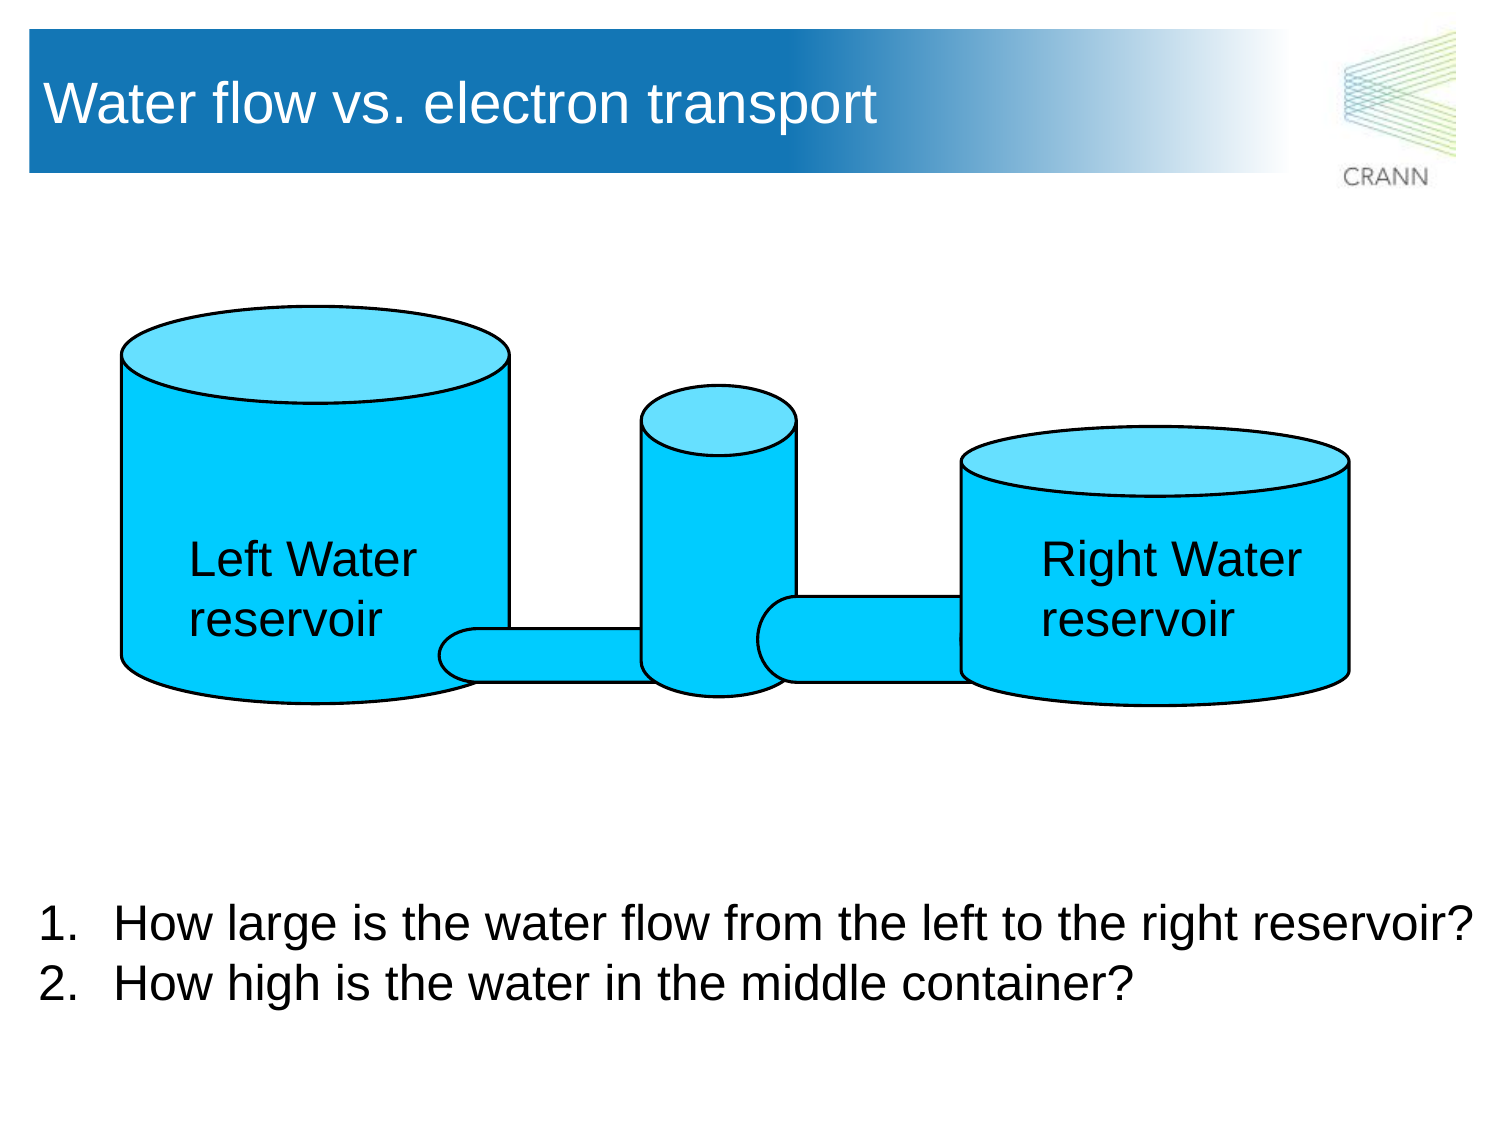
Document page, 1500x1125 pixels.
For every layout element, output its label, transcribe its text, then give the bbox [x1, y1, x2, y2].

text_box [121, 306, 510, 704]
text_box Density Functional Theory (DFT) + Non-equilibrium Green’s functions (NEGF) [122, 306, 510, 403]
title Water flow vs. electron transport [37, 49, 1161, 151]
text_box Right Water reservoir [1026, 519, 1318, 654]
text_box How large is the water flow from the left to the right reservoir? How high is the water in the middle container? [23, 882, 1491, 1018]
text_box [961, 426, 1350, 706]
text_box [641, 385, 797, 697]
picture [1299, 12, 1456, 209]
text_box [757, 596, 971, 683]
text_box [961, 427, 1349, 496]
text_box [439, 628, 655, 683]
text_box [29, 29, 1289, 173]
text_box Left Water reservoir [173, 519, 433, 654]
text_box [642, 385, 797, 455]
